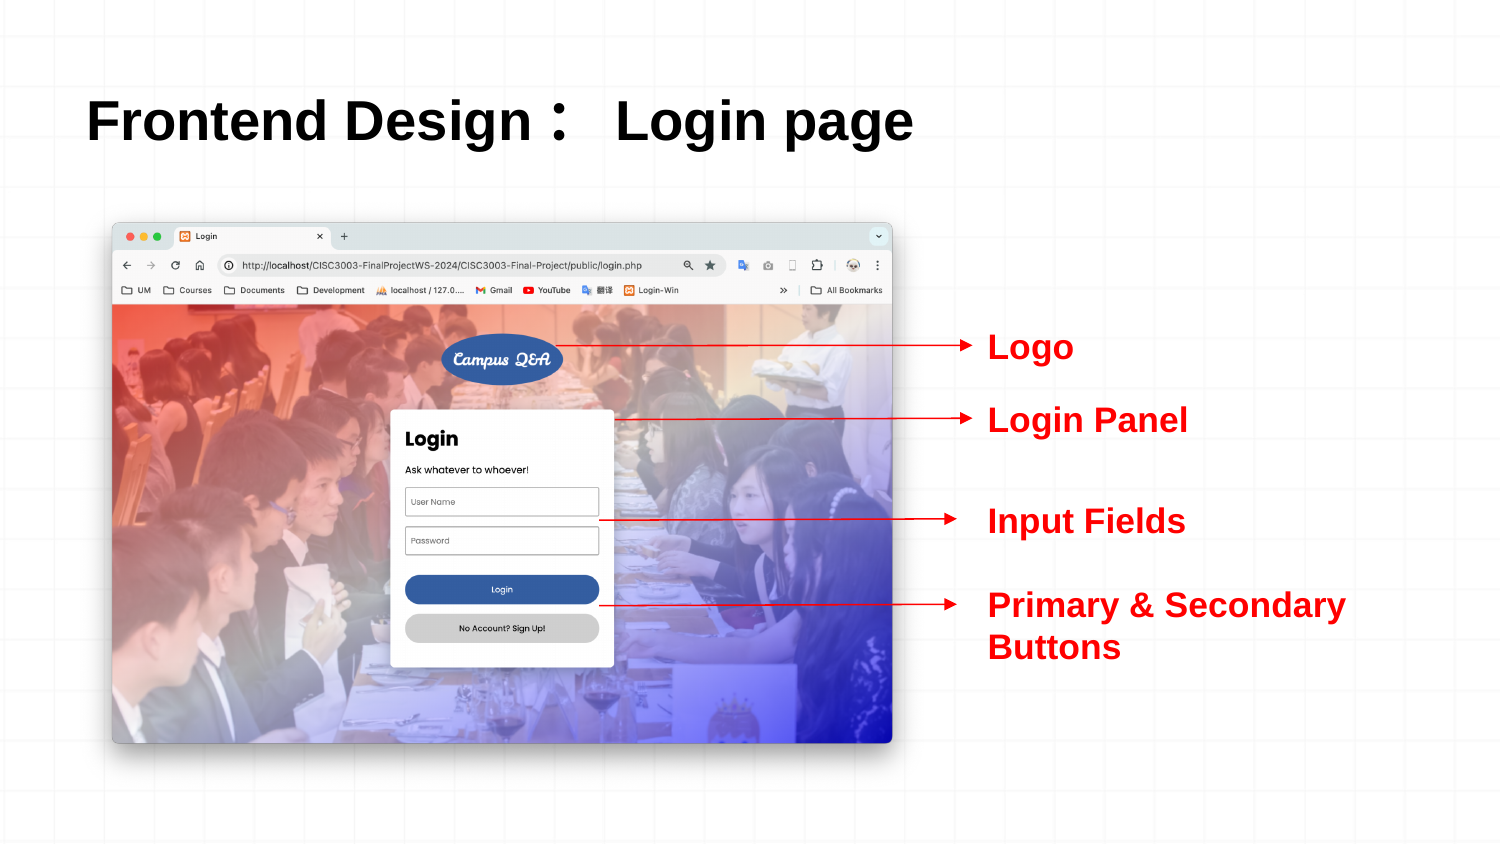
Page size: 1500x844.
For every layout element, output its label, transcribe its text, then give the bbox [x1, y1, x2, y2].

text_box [555, 308, 1384, 684]
title Frontend Design：Login page [74, 74, 1425, 162]
picture [0, 0, 1500, 844]
